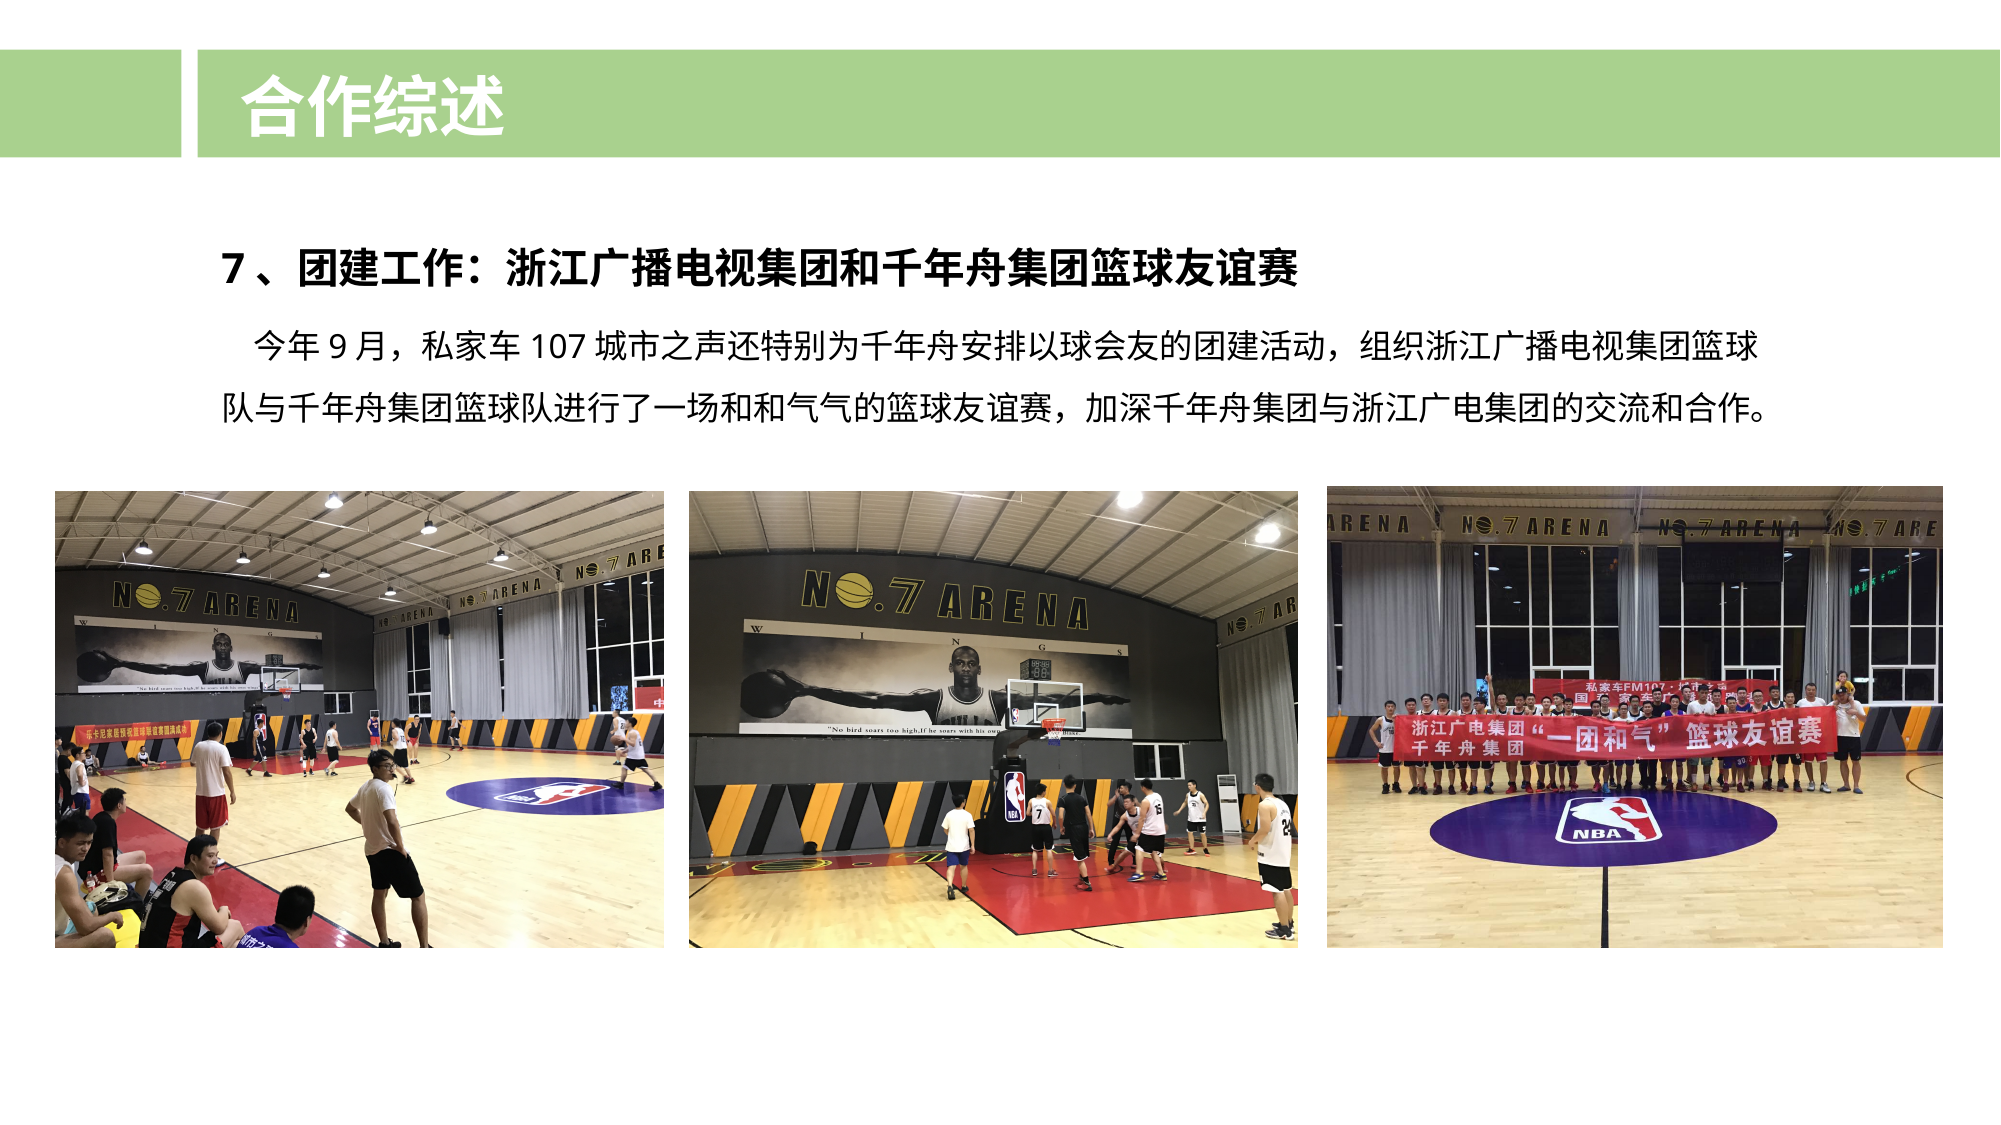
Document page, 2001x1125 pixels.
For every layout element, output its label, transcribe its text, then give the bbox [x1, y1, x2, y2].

picture [1327, 486, 1943, 948]
text_box [0, 49, 182, 158]
picture [689, 491, 1298, 948]
text_box 7、团建工作：浙江广播电视集团和千年舟集团篮球友谊赛 今年9月，私家车107城市之声还特别为千年舟安排以球会友的团建活动，组织浙江广播电视集团篮球队与千年舟集团篮球队进行了一场和和气气的篮球友谊赛，加深千年舟集团与浙江广电集团的交流和合作。 [206, 209, 1794, 502]
picture [55, 491, 664, 948]
text_box [197, 49, 2000, 158]
text_box 合作综述 [224, 57, 528, 153]
